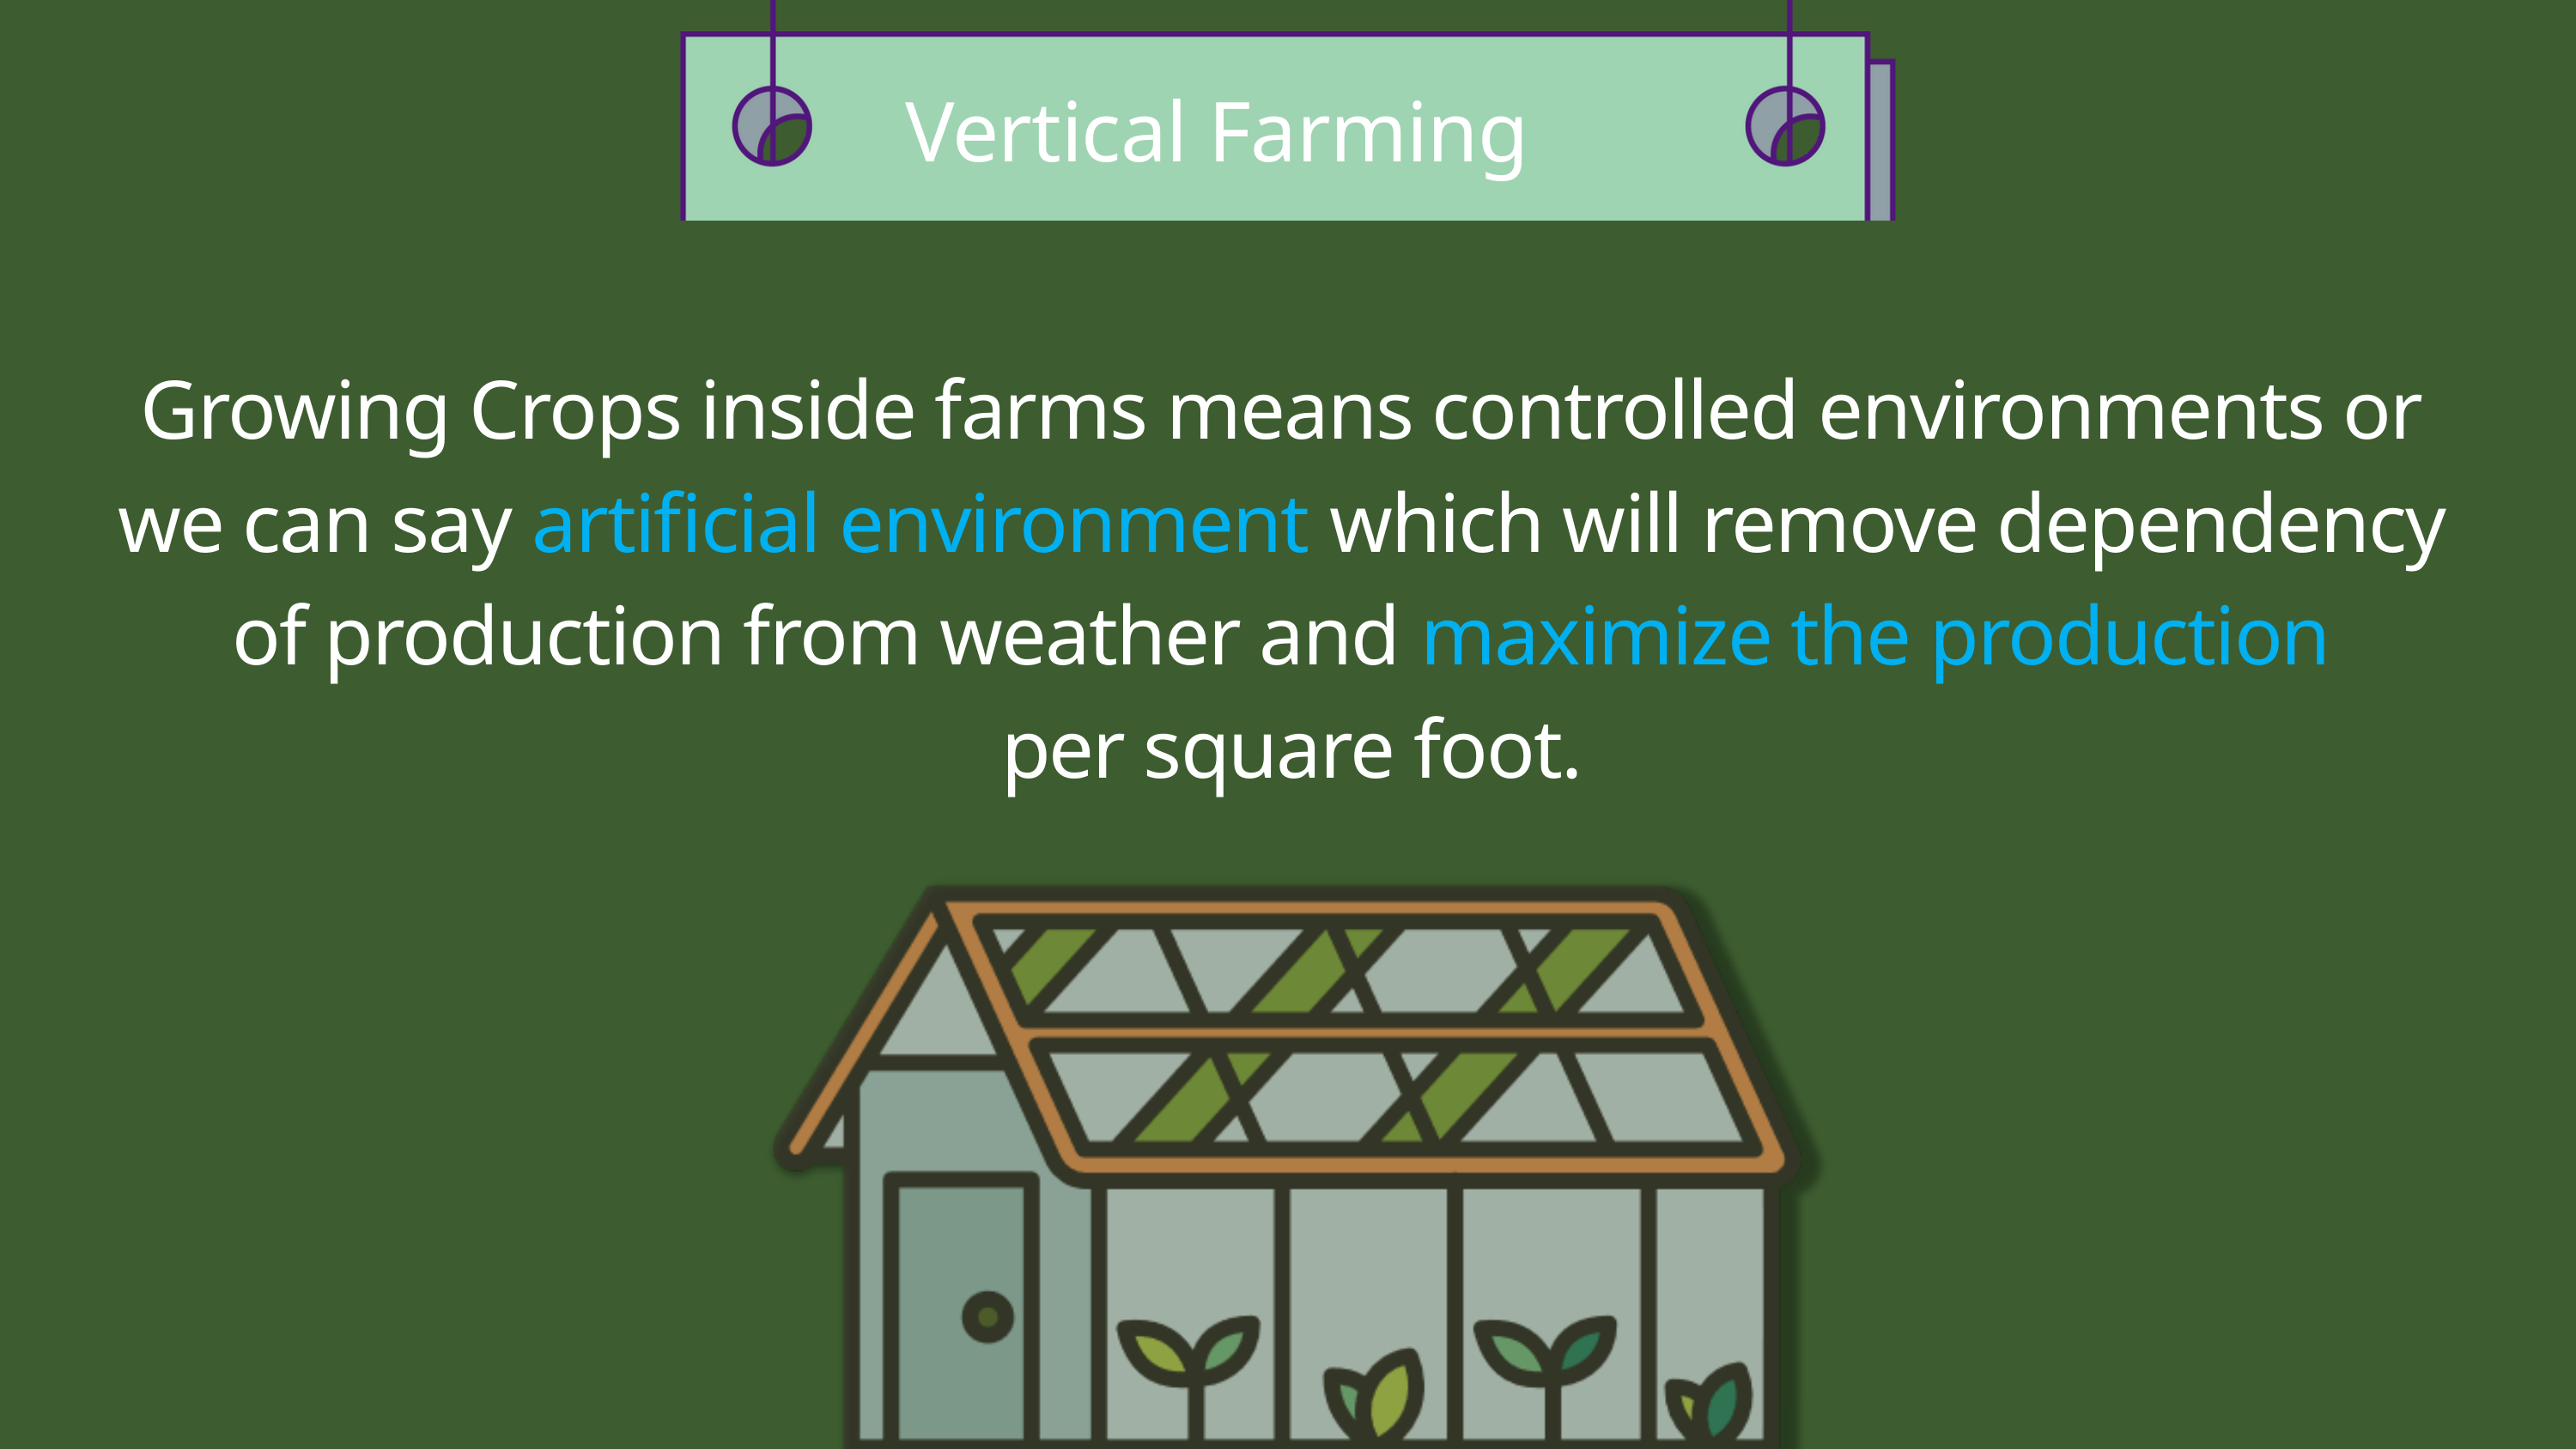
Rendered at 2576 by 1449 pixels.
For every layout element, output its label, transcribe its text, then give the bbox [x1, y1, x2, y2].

text_box [680, 0, 1896, 221]
text_box Growing Crops inside farms means controlled environments or we can say artificial environment which will remove dependency of production from weather and maximize the production per square foot. [61, 342, 2524, 795]
text_box Vertical Farming [905, 100, 1671, 179]
text_box [772, 885, 1803, 1449]
